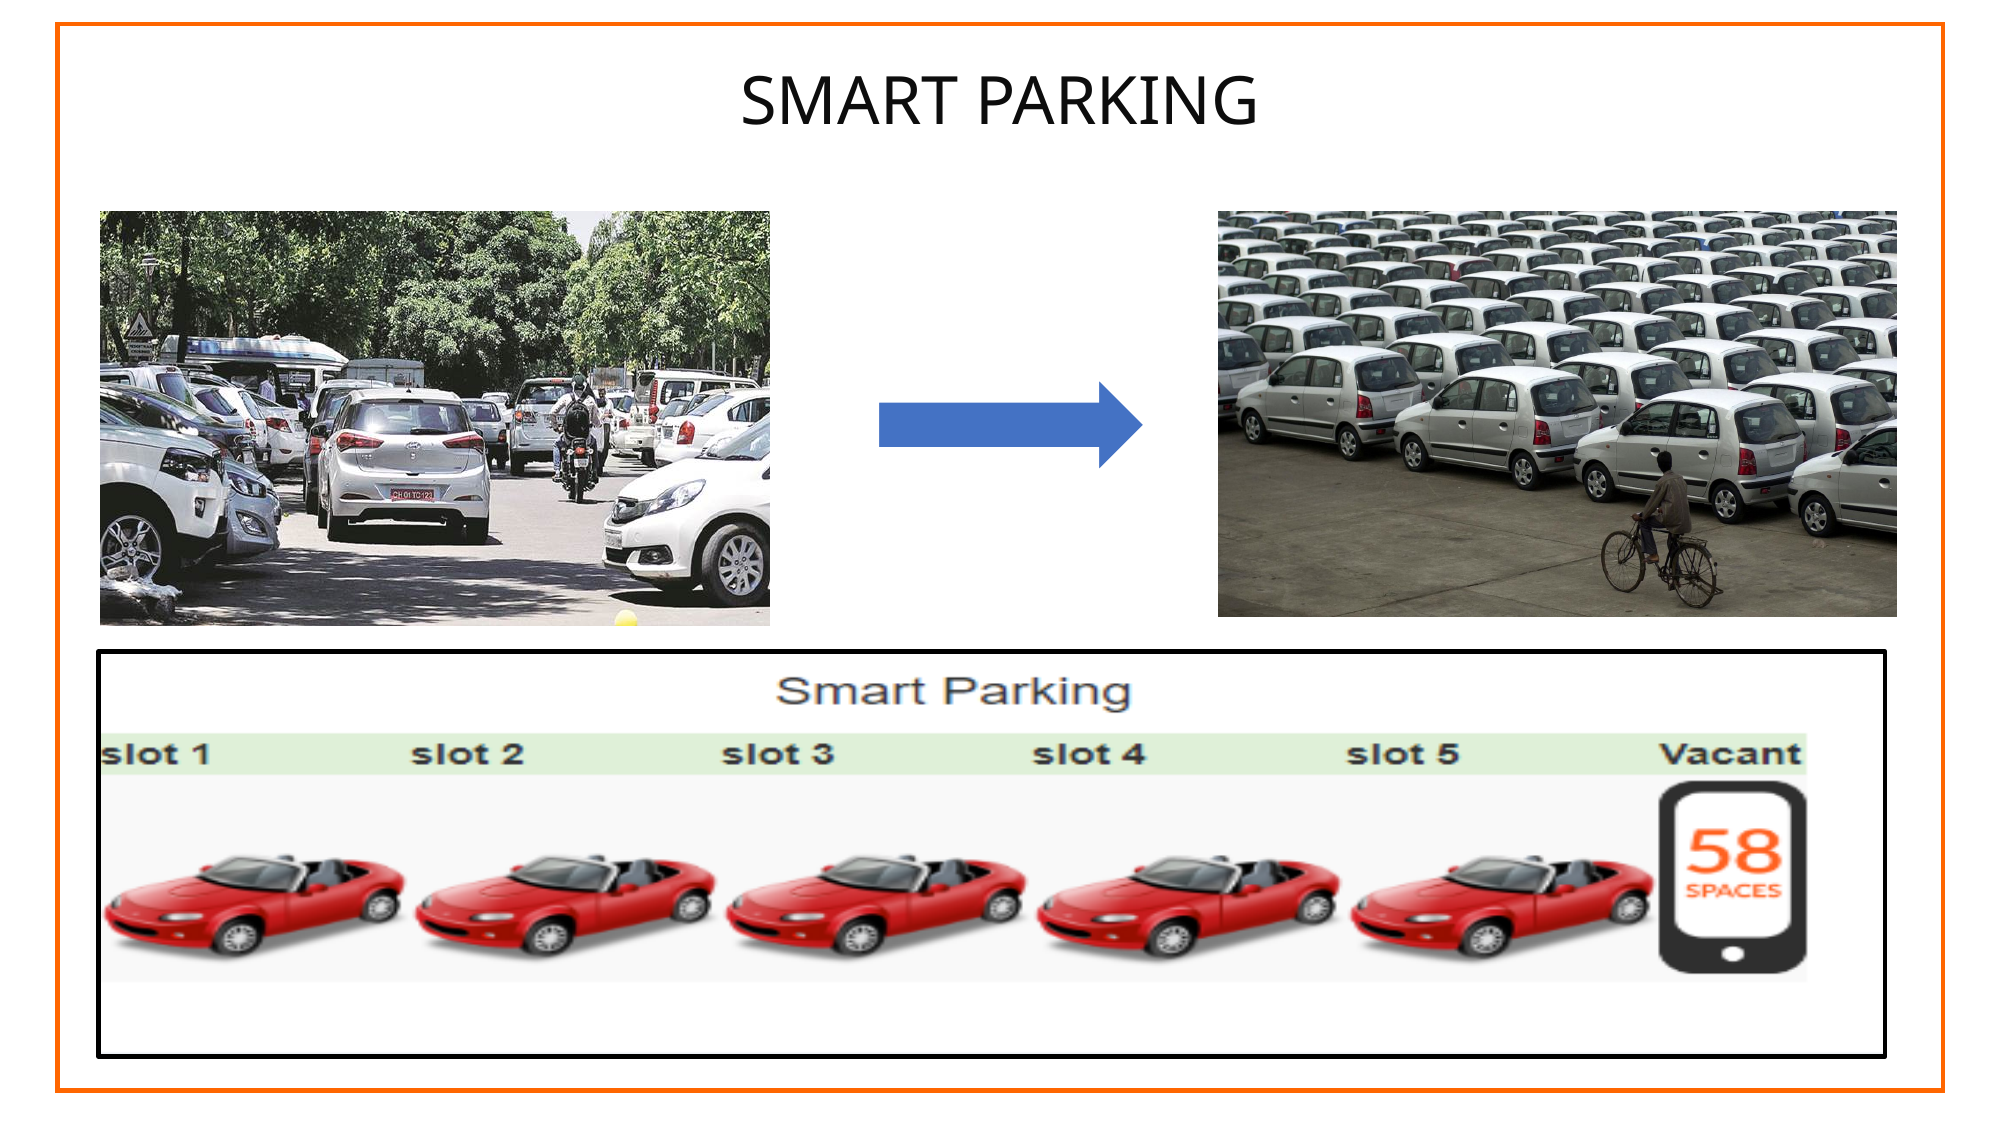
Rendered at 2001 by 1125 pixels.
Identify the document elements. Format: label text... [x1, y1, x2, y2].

text_box [56, 23, 1944, 1092]
text_box [875, 373, 1148, 477]
text_box SMART PARKING [413, 50, 1587, 146]
picture [1218, 211, 1897, 617]
picture [100, 653, 1883, 1055]
picture [100, 211, 770, 626]
